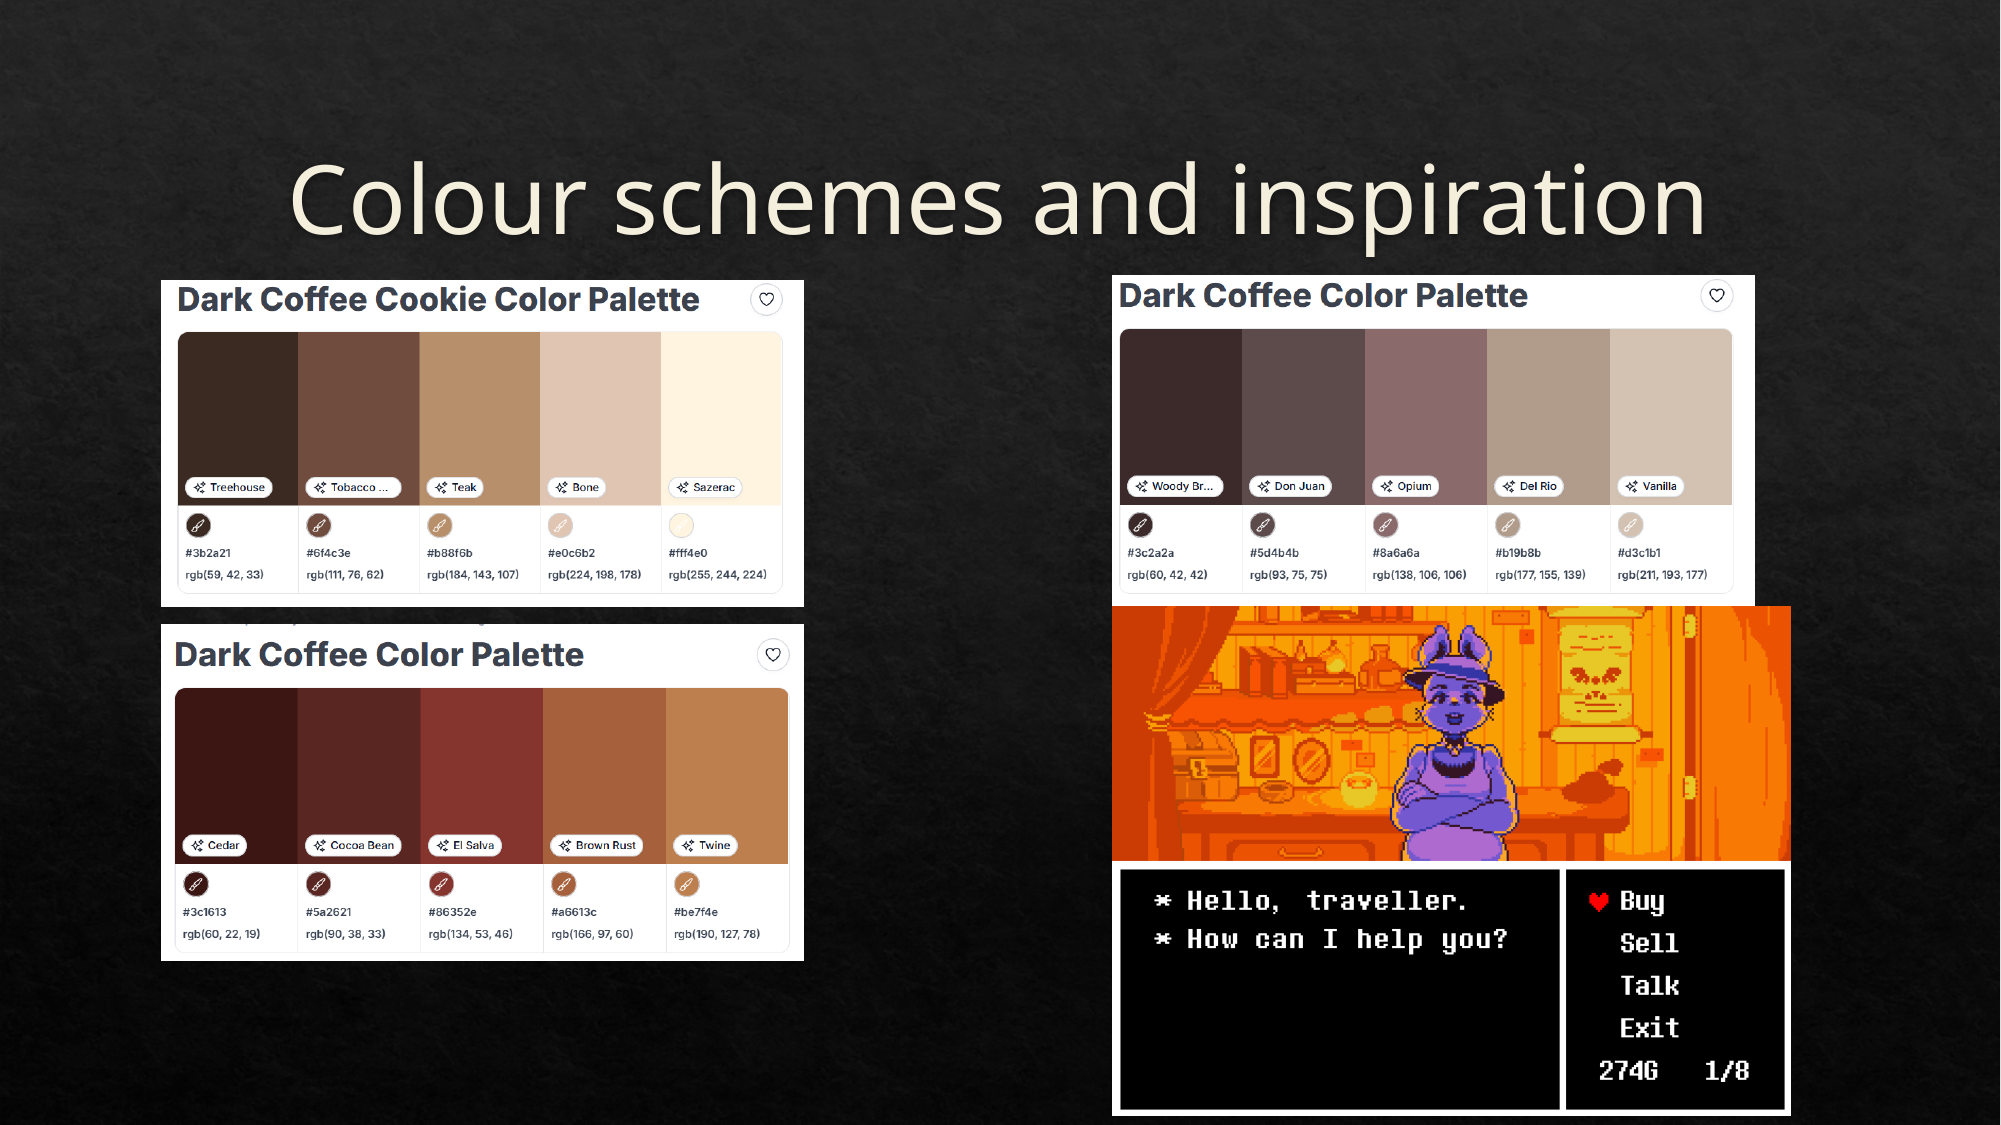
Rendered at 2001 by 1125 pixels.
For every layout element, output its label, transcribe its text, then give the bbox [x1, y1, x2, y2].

picture [161, 280, 805, 607]
title Colour schemes and inspiration [149, 99, 1849, 307]
picture [161, 624, 805, 961]
picture [1111, 275, 1792, 1116]
